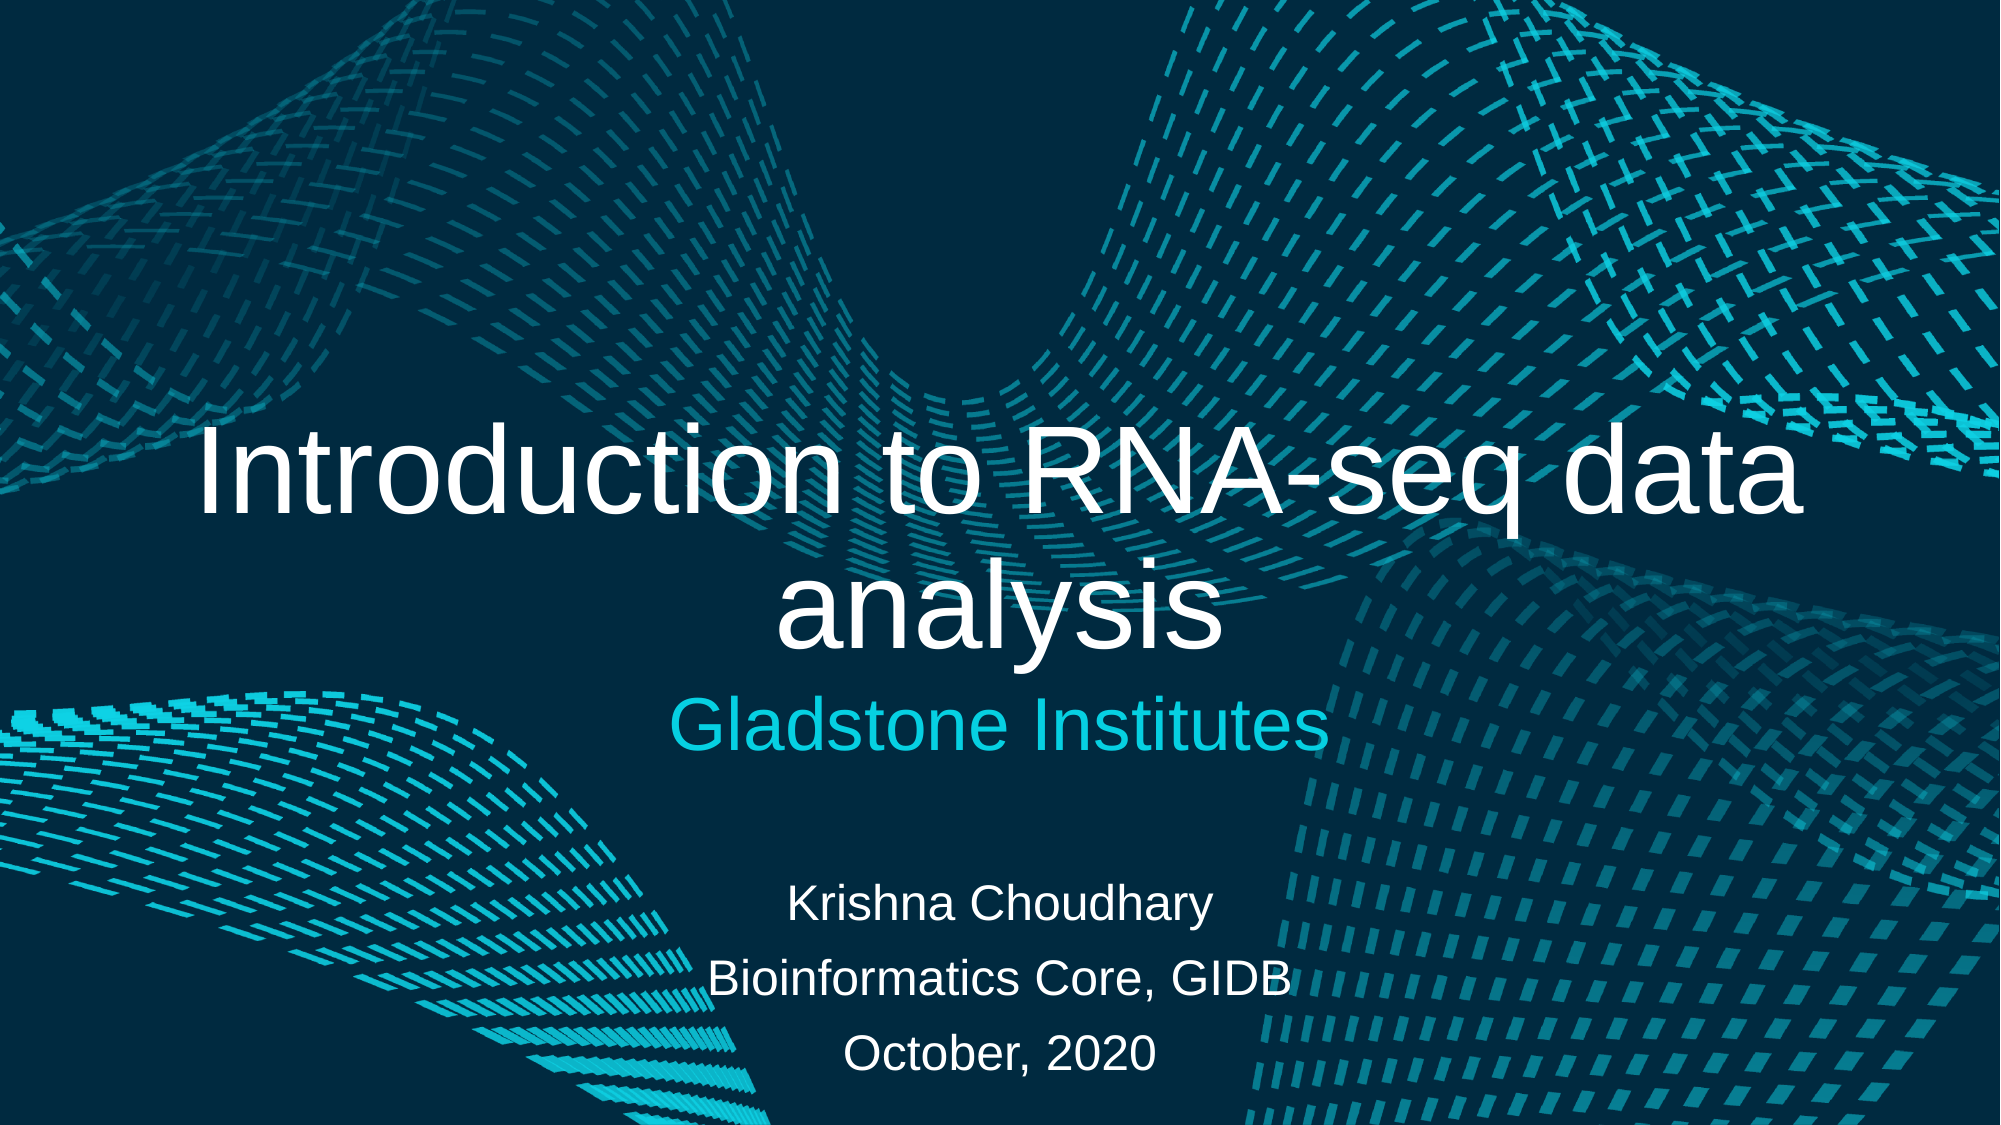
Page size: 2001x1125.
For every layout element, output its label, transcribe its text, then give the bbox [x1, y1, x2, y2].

picture [1567, 168, 1579, 191]
picture [1291, 68, 1306, 88]
picture [1724, 362, 1741, 382]
picture [815, 290, 826, 310]
picture [796, 374, 811, 392]
picture [1671, 134, 1709, 177]
picture [1804, 328, 1821, 349]
picture [1864, 259, 1906, 282]
picture [92, 780, 128, 790]
picture [84, 803, 122, 814]
picture [1247, 145, 1260, 167]
picture [619, 344, 638, 360]
picture [335, 793, 361, 806]
picture [1623, 77, 1658, 99]
picture [1580, 349, 1605, 366]
picture [1752, 809, 1769, 823]
picture [780, 309, 792, 328]
picture [1195, 151, 1206, 173]
picture [101, 441, 125, 448]
picture [1480, 353, 1502, 371]
picture [1397, 41, 1420, 57]
picture [1971, 637, 1983, 641]
picture [1601, 867, 1614, 877]
picture [250, 806, 282, 819]
picture [804, 218, 810, 233]
picture [1340, 52, 1357, 70]
picture [1050, 378, 1067, 395]
picture [1246, 1111, 1254, 1125]
picture [1331, 160, 1347, 180]
picture [674, 349, 690, 366]
picture [1252, 28, 1265, 50]
picture [1345, 332, 1362, 351]
picture [1211, 169, 1222, 190]
picture [1094, 288, 1105, 309]
picture [831, 371, 846, 389]
picture [1769, 1085, 1792, 1103]
picture [1214, 48, 1226, 70]
picture [467, 834, 489, 851]
picture [18, 439, 42, 450]
picture [724, 261, 736, 280]
picture [800, 361, 814, 379]
picture [1646, 1089, 1667, 1108]
picture [862, 354, 877, 371]
picture [1699, 324, 1715, 346]
picture [60, 393, 80, 408]
picture [1670, 800, 1685, 815]
picture [1233, 8, 1246, 30]
picture [1634, 116, 1668, 159]
picture [1712, 383, 1731, 402]
picture [754, 378, 770, 395]
picture [1369, 346, 1386, 365]
picture [778, 205, 787, 226]
picture [1372, 297, 1390, 315]
picture [813, 305, 824, 324]
picture [1879, 821, 1911, 837]
picture [1071, 329, 1084, 348]
picture [823, 286, 828, 296]
picture [1632, 796, 1646, 811]
picture [1943, 806, 1964, 823]
picture [1601, 185, 1614, 208]
picture [1653, 370, 1690, 399]
picture [1158, 235, 1170, 257]
picture [701, 306, 715, 324]
picture [1615, 829, 1630, 849]
picture [760, 364, 775, 382]
picture [1230, 363, 1246, 381]
picture [1950, 310, 1969, 330]
picture [1182, 8, 1193, 31]
picture [33, 325, 50, 343]
picture [1545, 821, 1560, 841]
picture [488, 866, 504, 877]
picture [1917, 629, 1929, 633]
picture [1845, 885, 1867, 903]
picture [1742, 133, 1783, 153]
picture [1899, 296, 1917, 316]
picture [1184, 385, 1201, 404]
picture [1150, 96, 1160, 120]
picture [100, 737, 129, 741]
picture [1541, 1093, 1559, 1113]
picture [1187, 266, 1200, 288]
picture [1126, 261, 1137, 283]
picture [1306, 198, 1321, 217]
picture [1731, 841, 1751, 859]
picture [1286, 181, 1300, 201]
picture [1582, 393, 1601, 404]
picture [1662, 284, 1691, 307]
picture [1304, 1106, 1314, 1125]
picture [183, 844, 219, 857]
picture [135, 367, 154, 382]
picture [1488, 399, 1499, 404]
picture [1869, 787, 1876, 794]
picture [468, 799, 489, 815]
picture [1249, 87, 1262, 109]
picture [1844, 203, 1889, 243]
picture [1575, 1091, 1593, 1112]
picture [1295, 11, 1312, 31]
picture [1212, 109, 1224, 131]
picture [20, 406, 41, 421]
picture [758, 269, 769, 289]
picture [41, 756, 75, 762]
picture [1851, 342, 1868, 362]
picture [1296, 827, 1305, 851]
picture [1434, 177, 1455, 196]
picture [1518, 275, 1539, 292]
picture [1309, 143, 1324, 163]
picture [1927, 445, 1969, 470]
picture [1990, 219, 1998, 227]
picture [1166, 52, 1176, 76]
picture [0, 731, 53, 753]
picture [1295, 353, 1313, 372]
picture [579, 384, 602, 399]
picture [1268, 106, 1282, 127]
picture [183, 901, 223, 914]
picture [683, 335, 698, 352]
picture [565, 397, 578, 404]
picture [1288, 124, 1302, 145]
picture [809, 319, 821, 339]
picture [1513, 817, 1527, 837]
picture [1399, 799, 1411, 821]
picture [1861, 1084, 1887, 1101]
picture [0, 836, 41, 847]
picture [1397, 311, 1416, 330]
picture [594, 371, 615, 386]
picture [1546, 0, 1553, 6]
picture [426, 842, 450, 858]
picture [654, 301, 669, 318]
picture [1589, 253, 1615, 276]
picture [836, 330, 849, 349]
picture [1891, 802, 1912, 819]
picture [1856, 395, 1895, 425]
picture [1984, 469, 1998, 477]
picture [728, 181, 735, 193]
picture [1900, 356, 1918, 376]
picture [1210, 398, 1218, 404]
picture [692, 321, 708, 338]
picture [555, 814, 572, 832]
picture [1975, 925, 1998, 941]
picture [65, 767, 100, 774]
picture [103, 341, 120, 357]
picture [1440, 127, 1462, 145]
picture [1553, 38, 1585, 60]
picture [539, 818, 557, 836]
picture [1855, 839, 1889, 869]
picture [1378, 195, 1395, 213]
picture [138, 429, 150, 435]
picture [1661, 96, 1698, 117]
picture [1457, 243, 1477, 262]
picture [806, 333, 819, 352]
picture [835, 344, 848, 363]
picture [1816, 243, 1856, 267]
picture [626, 1113, 697, 1125]
picture [1880, 988, 1903, 1005]
picture [1117, 317, 1130, 338]
picture [1791, 1053, 1814, 1071]
picture [1499, 857, 1513, 877]
picture [1709, 805, 1726, 820]
picture [1483, 307, 1504, 325]
picture [862, 367, 877, 385]
picture [1645, 333, 1685, 356]
picture [1893, 712, 1903, 720]
picture [719, 356, 735, 373]
picture [1372, 21, 1393, 37]
picture [307, 797, 336, 811]
picture [1091, 356, 1106, 375]
picture [1690, 837, 1709, 856]
picture [1196, 335, 1210, 355]
picture [224, 784, 254, 795]
picture [216, 898, 249, 912]
picture [570, 810, 586, 828]
picture [787, 200, 791, 210]
picture [1799, 292, 1835, 307]
picture [1831, 986, 1854, 1004]
picture [1547, 335, 1570, 352]
picture [486, 830, 508, 847]
picture [1312, 87, 1328, 107]
picture [1831, 169, 1876, 187]
picture [1616, 357, 1651, 379]
picture [740, 314, 754, 332]
picture [1608, 319, 1645, 342]
picture [571, 849, 588, 867]
picture [1831, 817, 1861, 833]
picture [1340, 835, 1349, 858]
picture [1135, 141, 1145, 165]
picture [731, 245, 743, 265]
picture [1944, 719, 1955, 727]
picture [1805, 952, 1827, 970]
picture [1761, 951, 1781, 969]
picture [1772, 228, 1809, 251]
picture [1785, 813, 1814, 829]
picture [1977, 289, 1996, 309]
picture [1803, 266, 1820, 287]
picture [1419, 373, 1439, 390]
picture [1865, 620, 1879, 625]
picture [219, 811, 252, 824]
picture [1774, 844, 1795, 862]
picture [129, 776, 163, 784]
picture [303, 860, 335, 874]
picture [140, 756, 150, 760]
picture [1441, 850, 1453, 871]
picture [1393, 359, 1413, 377]
picture [284, 774, 312, 786]
picture [1579, 825, 1595, 845]
picture [1659, 309, 1674, 332]
picture [1422, 1099, 1437, 1120]
picture [1371, 1101, 1384, 1125]
picture [1852, 954, 1876, 971]
picture [79, 828, 117, 839]
picture [1284, 235, 1298, 255]
picture [1700, 115, 1740, 136]
picture [255, 779, 284, 790]
picture [1550, 195, 1589, 218]
picture [1956, 846, 1994, 876]
picture [748, 391, 762, 404]
picture [1649, 178, 1682, 202]
picture [1522, 228, 1546, 244]
picture [4, 812, 44, 822]
picture [744, 213, 754, 233]
picture [1191, 210, 1204, 231]
picture [73, 311, 89, 329]
picture [738, 230, 749, 249]
picture [1509, 1094, 1526, 1115]
picture [1179, 133, 1189, 156]
picture [644, 316, 660, 332]
picture [1102, 230, 1112, 253]
picture [1083, 273, 1094, 295]
picture [1532, 860, 1545, 877]
picture [1753, 788, 1771, 807]
picture [524, 860, 544, 877]
picture [1483, 813, 1496, 834]
picture [1264, 219, 1278, 240]
picture [1872, 921, 1895, 938]
picture [1754, 879, 1775, 897]
picture [1702, 397, 1722, 404]
picture [701, 224, 713, 242]
picture [1874, 319, 1891, 340]
picture [1403, 211, 1422, 230]
picture [358, 820, 384, 835]
picture [750, 197, 760, 217]
picture [1440, 19, 1466, 31]
picture [345, 768, 364, 776]
picture [765, 172, 770, 183]
picture [1469, 853, 1482, 875]
picture [1982, 830, 1998, 843]
picture [1980, 456, 1998, 463]
picture [191, 789, 224, 800]
picture [821, 261, 830, 280]
picture [863, 340, 876, 357]
picture [709, 292, 722, 310]
picture [1542, 380, 1566, 397]
title Introduction to RNA-seq data analysis [150, 404, 1850, 677]
picture [1924, 333, 1942, 353]
picture [632, 330, 649, 346]
picture [186, 815, 221, 828]
picture [15, 245, 31, 266]
picture [449, 803, 469, 819]
picture [1510, 367, 1533, 384]
picture [147, 876, 187, 889]
picture [430, 773, 452, 788]
picture [97, 415, 119, 426]
picture [608, 357, 627, 373]
picture [1893, 888, 1917, 906]
picture [1799, 882, 1819, 900]
picture [384, 783, 408, 797]
picture [1388, 842, 1399, 865]
picture [540, 856, 560, 874]
picture [1276, 0, 1285, 11]
picture [1514, 321, 1537, 339]
picture [540, 779, 557, 797]
picture [380, 849, 407, 865]
picture [0, 294, 19, 313]
picture [1657, 243, 1703, 266]
picture [1208, 226, 1220, 247]
picture [1198, 29, 1209, 51]
picture [34, 858, 78, 871]
picture [664, 363, 681, 379]
subtitle Krishna Choudhary Bioinformatics Core, GIDB October, 2020 [249, 877, 1750, 1083]
picture [110, 879, 153, 892]
picture [137, 731, 150, 735]
picture [1712, 262, 1744, 277]
picture [1534, 150, 1545, 174]
picture [1576, 142, 1606, 168]
picture [523, 823, 541, 839]
picture [275, 864, 308, 877]
picture [1858, 1020, 1884, 1037]
picture [1750, 1053, 1769, 1071]
picture [469, 870, 481, 877]
picture [578, 1084, 770, 1125]
picture [1877, 378, 1946, 438]
picture [1901, 955, 1925, 972]
picture [861, 393, 872, 404]
picture [1726, 1087, 1749, 1105]
picture [1825, 919, 1847, 936]
picture [1407, 160, 1426, 179]
picture [1752, 1118, 1770, 1125]
picture [1347, 1103, 1360, 1125]
picture [147, 848, 185, 861]
picture [121, 798, 158, 809]
picture [117, 452, 133, 459]
picture [1850, 420, 1866, 438]
picture [1820, 835, 1841, 866]
picture [1584, 305, 1609, 321]
picture [53, 785, 92, 794]
picture [734, 328, 748, 346]
picture [1767, 1020, 1789, 1038]
picture [1280, 288, 1295, 308]
picture [80, 750, 113, 756]
picture [1561, 786, 1575, 802]
picture [24, 772, 62, 779]
picture [22, 464, 49, 471]
picture [1152, 291, 1165, 313]
picture [1357, 124, 1375, 143]
picture [1301, 303, 1317, 322]
picture [775, 323, 788, 342]
picture [1042, 365, 1057, 382]
picture [506, 789, 524, 806]
picture [1826, 304, 1843, 325]
picture [40, 475, 58, 482]
picture [1639, 870, 1651, 877]
picture [800, 232, 809, 253]
picture [684, 255, 697, 274]
picture [1318, 831, 1327, 855]
picture [765, 351, 780, 369]
picture [1490, 0, 1519, 20]
picture [1811, 1020, 1835, 1037]
picture [1533, 0, 1998, 205]
picture [279, 802, 309, 815]
picture [756, 180, 765, 201]
picture [1447, 386, 1468, 403]
picture [1213, 349, 1228, 368]
picture [1414, 846, 1425, 868]
picture [1349, 282, 1365, 301]
picture [1952, 957, 1977, 974]
picture [0, 754, 12, 758]
picture [892, 386, 910, 399]
picture [1381, 142, 1400, 161]
picture [1322, 317, 1339, 337]
picture [1945, 886, 1998, 907]
picture [1529, 781, 1541, 797]
picture [1450, 1097, 1465, 1118]
picture [1326, 267, 1341, 286]
picture [1034, 352, 1049, 369]
picture [1424, 61, 1447, 76]
picture [1181, 321, 1194, 341]
picture [1132, 202, 1141, 225]
picture [65, 354, 83, 371]
picture [1930, 989, 1956, 1005]
picture [1779, 916, 1800, 934]
picture [1712, 1120, 1728, 1125]
picture [72, 882, 115, 895]
picture [1306, 780, 1315, 804]
picture [214, 870, 249, 884]
picture [599, 842, 614, 861]
picture [1181, 71, 1191, 95]
picture [1677, 218, 1690, 241]
picture [818, 275, 823, 285]
picture [585, 846, 602, 864]
picture [1813, 1085, 1839, 1102]
picture [1734, 771, 1739, 779]
picture [796, 248, 806, 269]
picture [181, 872, 219, 886]
picture [838, 316, 850, 335]
picture [792, 264, 803, 284]
picture [356, 853, 384, 868]
picture [963, 399, 983, 404]
picture [223, 926, 249, 937]
picture [1584, 211, 1626, 234]
picture [1351, 230, 1368, 249]
picture [727, 342, 742, 360]
picture [332, 824, 359, 839]
picture [1491, 211, 1514, 229]
picture [1454, 808, 1466, 830]
picture [1242, 258, 1256, 279]
picture [696, 395, 707, 404]
picture [833, 358, 847, 376]
picture [1878, 433, 1916, 450]
picture [1672, 679, 1680, 686]
picture [1317, 367, 1334, 385]
picture [63, 453, 88, 460]
picture [1162, 176, 1172, 199]
picture [1850, 436, 1860, 448]
picture [451, 768, 471, 782]
picture [45, 807, 85, 818]
picture [1216, 0, 1223, 9]
picture [1010, 395, 1026, 404]
picture [408, 778, 431, 792]
picture [12, 711, 92, 747]
picture [1225, 242, 1238, 263]
picture [1784, 351, 1801, 373]
picture [1363, 839, 1374, 862]
picture [642, 389, 662, 404]
picture [1169, 372, 1185, 391]
picture [1145, 219, 1155, 241]
picture [488, 793, 507, 810]
picture [1907, 1020, 1934, 1037]
picture [784, 294, 796, 314]
picture [1238, 311, 1252, 331]
picture [1679, 873, 1690, 877]
picture [1837, 1053, 1861, 1069]
picture [361, 788, 386, 802]
picture [1543, 124, 1572, 151]
picture [1268, 389, 1284, 404]
picture [1891, 871, 1911, 884]
picture [803, 347, 816, 366]
picture [1696, 259, 1710, 281]
picture [1683, 347, 1725, 369]
picture [1426, 803, 1438, 826]
picture [1245, 203, 1258, 224]
picture [131, 703, 150, 718]
picture [152, 820, 188, 832]
picture [653, 376, 672, 392]
picture [1885, 1052, 1911, 1069]
picture [1562, 78, 1594, 123]
picture [244, 866, 274, 877]
picture [404, 846, 430, 862]
picture [1105, 303, 1117, 324]
picture [1530, 180, 1555, 197]
picture [770, 337, 784, 356]
picture [1919, 791, 1926, 799]
picture [1498, 39, 1527, 86]
picture [1612, 160, 1643, 185]
picture [769, 238, 779, 258]
picture [1430, 228, 1448, 246]
picture [1904, 843, 1940, 873]
picture [829, 384, 845, 402]
picture [1625, 269, 1652, 292]
picture [0, 863, 37, 874]
picture [1686, 1088, 1707, 1106]
picture [1566, 863, 1579, 877]
picture [710, 1083, 755, 1092]
picture [1134, 395, 1143, 404]
picture [693, 240, 705, 258]
picture [1271, 48, 1285, 69]
picture [709, 207, 721, 227]
picture [1261, 273, 1275, 293]
picture [1196, 91, 1207, 113]
picture [674, 271, 688, 289]
picture [12, 790, 53, 799]
picture [1427, 277, 1446, 296]
picture [1795, 1117, 1815, 1125]
picture [862, 380, 878, 397]
picture [1498, 163, 1523, 180]
picture [103, 761, 137, 768]
picture [1328, 214, 1344, 234]
picture [524, 784, 541, 801]
picture [1750, 985, 1763, 1004]
picture [1063, 391, 1077, 404]
picture [1375, 246, 1393, 265]
picture [92, 706, 149, 729]
picture [1265, 1109, 1273, 1125]
picture [1412, 768, 1420, 778]
picture [1354, 178, 1370, 197]
picture [1638, 202, 1651, 224]
picture [1797, 186, 1841, 227]
picture [1469, 145, 1492, 163]
picture [304, 829, 333, 843]
picture [1166, 306, 1179, 327]
picture [1451, 80, 1476, 95]
picture [276, 833, 307, 847]
picture [1413, 109, 1434, 127]
picture [925, 395, 944, 402]
picture [80, 464, 97, 471]
picture [99, 380, 118, 395]
picture [506, 863, 525, 877]
picture [1304, 251, 1319, 271]
picture [1080, 342, 1094, 362]
picture [1741, 338, 1757, 359]
picture [788, 279, 799, 299]
picture [1479, 1096, 1495, 1116]
picture [1850, 281, 1868, 302]
picture [1550, 289, 1573, 307]
picture [1596, 791, 1610, 807]
picture [43, 278, 59, 298]
picture [53, 709, 113, 734]
picture [1142, 345, 1156, 365]
picture [1741, 396, 1765, 404]
picture [1396, 1100, 1410, 1122]
picture [753, 284, 765, 304]
picture [1753, 169, 1794, 210]
picture [1925, 275, 1943, 294]
picture [1061, 314, 1073, 334]
picture [165, 770, 197, 779]
picture [1840, 1115, 1863, 1125]
picture [1388, 91, 1407, 108]
picture [1822, 781, 1828, 789]
picture [1119, 186, 1129, 209]
picture [1930, 825, 1963, 841]
picture [1622, 295, 1636, 317]
picture [1424, 326, 1443, 344]
picture [1266, 164, 1279, 184]
picture [1596, 97, 1630, 142]
picture [1717, 234, 1731, 257]
picture [1688, 195, 1722, 218]
picture [202, 768, 229, 774]
picture [1001, 382, 1018, 394]
picture [382, 817, 407, 831]
picture [716, 277, 730, 295]
picture [556, 853, 574, 871]
picture [1325, 1104, 1337, 1125]
picture [1480, 99, 1506, 114]
picture [1114, 246, 1124, 268]
picture [0, 778, 21, 783]
picture [1529, 59, 1560, 105]
picture [25, 368, 43, 384]
picture [1977, 347, 1996, 367]
picture [1927, 392, 1998, 449]
picture [1786, 986, 1808, 1004]
picture [1469, 18, 1496, 51]
picture [1256, 326, 1271, 345]
picture [1750, 915, 1756, 926]
picture [1587, 58, 1621, 80]
picture [1766, 375, 1799, 401]
picture [330, 857, 360, 871]
picture [1797, 793, 1815, 811]
picture [116, 824, 153, 836]
picture [1843, 797, 1863, 815]
picture [1284, 1108, 1293, 1125]
picture [717, 191, 728, 210]
picture [1754, 277, 1789, 292]
picture [1728, 211, 1764, 235]
picture [1368, 393, 1382, 404]
picture [735, 164, 741, 176]
picture [1879, 186, 1927, 204]
picture [763, 254, 774, 274]
picture [1610, 1090, 1629, 1110]
picture [664, 286, 679, 303]
picture [1744, 313, 1776, 335]
picture [1498, 776, 1509, 793]
picture [1220, 297, 1234, 317]
picture [1944, 235, 1993, 274]
picture [476, 768, 491, 777]
picture [448, 838, 470, 854]
picture [1922, 923, 1947, 940]
picture [1328, 785, 1337, 808]
picture [1334, 106, 1351, 125]
picture [148, 903, 191, 916]
picture [39, 832, 80, 844]
picture [1652, 833, 1668, 852]
picture [1455, 292, 1475, 310]
picture [448, 872, 457, 877]
picture [1275, 339, 1291, 359]
picture [773, 221, 783, 243]
list Gladstone Institutes [150, 686, 1850, 768]
picture [0, 486, 18, 493]
picture [405, 812, 429, 828]
picture [1203, 282, 1216, 302]
picture [1467, 771, 1479, 788]
picture [1781, 289, 1796, 311]
picture [1555, 238, 1580, 261]
picture [1785, 151, 1829, 170]
picture [1759, 250, 1774, 272]
picture [1942, 875, 1963, 887]
picture [1176, 193, 1187, 215]
picture [1348, 0, 1369, 17]
picture [1702, 299, 1733, 321]
picture [1881, 446, 1910, 459]
picture [1339, 380, 1357, 398]
picture [712, 369, 728, 386]
picture [1228, 186, 1240, 207]
picture [247, 836, 279, 850]
picture [312, 769, 339, 781]
picture [74, 855, 115, 867]
picture [1952, 369, 1970, 389]
picture [1487, 259, 1508, 277]
picture [1350, 790, 1360, 813]
picture [1129, 331, 1142, 352]
picture [840, 301, 851, 321]
picture [792, 387, 808, 404]
picture [0, 761, 35, 767]
picture [1155, 359, 1170, 378]
picture [1247, 375, 1264, 394]
picture [1102, 369, 1117, 388]
picture [1363, 71, 1382, 90]
picture [1450, 340, 1472, 357]
picture [1439, 768, 1450, 783]
picture [170, 390, 189, 401]
picture [1317, 32, 1334, 51]
picture [1413, 0, 1438, 10]
picture [1712, 152, 1750, 194]
picture [1738, 274, 1752, 296]
picture [891, 373, 908, 386]
picture [1462, 194, 1483, 212]
picture [1510, 106, 1538, 133]
picture [704, 382, 722, 399]
picture [1231, 68, 1243, 90]
picture [0, 799, 11, 803]
picture [1172, 251, 1184, 273]
picture [59, 427, 81, 438]
picture [1811, 388, 1838, 404]
picture [1829, 365, 1848, 386]
picture [746, 299, 759, 318]
picture [1139, 276, 1151, 298]
picture [1893, 219, 1939, 258]
picture [1148, 159, 1158, 182]
picture [0, 345, 9, 356]
picture [827, 397, 834, 404]
picture [1229, 128, 1242, 149]
picture [427, 808, 450, 823]
picture [1586, 280, 1599, 303]
picture [1374, 794, 1385, 817]
picture [505, 826, 525, 843]
picture [216, 840, 249, 854]
picture [1929, 203, 1979, 221]
picture [1972, 796, 1979, 803]
picture [1400, 262, 1418, 281]
picture [157, 793, 192, 805]
picture [1620, 227, 1664, 250]
picture [1113, 383, 1130, 401]
picture [1928, 884, 1949, 894]
picture [1164, 115, 1175, 138]
picture [1521, 18, 1551, 40]
picture [112, 851, 152, 864]
picture [118, 745, 149, 751]
picture [134, 403, 150, 413]
